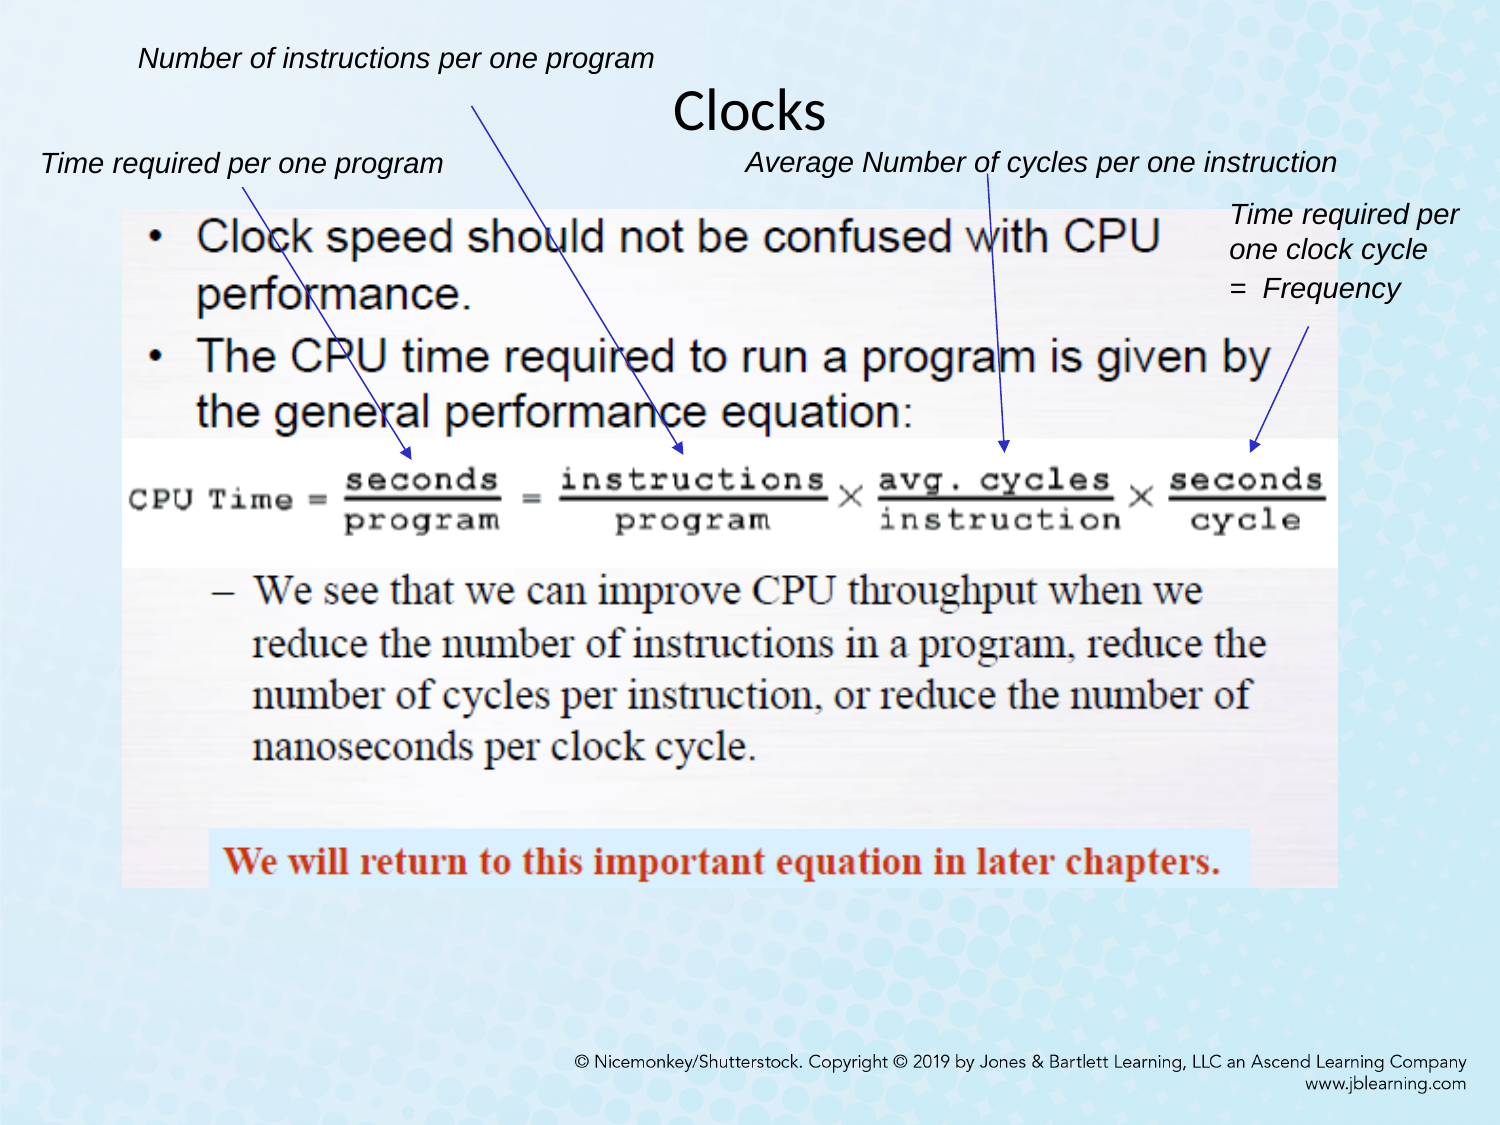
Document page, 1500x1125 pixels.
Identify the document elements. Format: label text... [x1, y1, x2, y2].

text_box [1249, 326, 1309, 454]
text_box Average Number of cycles per one instruction [730, 135, 1354, 186]
text_box Number of instructions per one program [123, 31, 671, 82]
text_box Time required per one clock cycle = Frequency [1214, 187, 1500, 312]
text_box Time required per one program [25, 137, 460, 188]
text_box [242, 187, 412, 461]
picture [0, 0, 1500, 1125]
title Clocks [112, 62, 1388, 150]
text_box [987, 173, 1005, 454]
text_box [471, 105, 684, 456]
